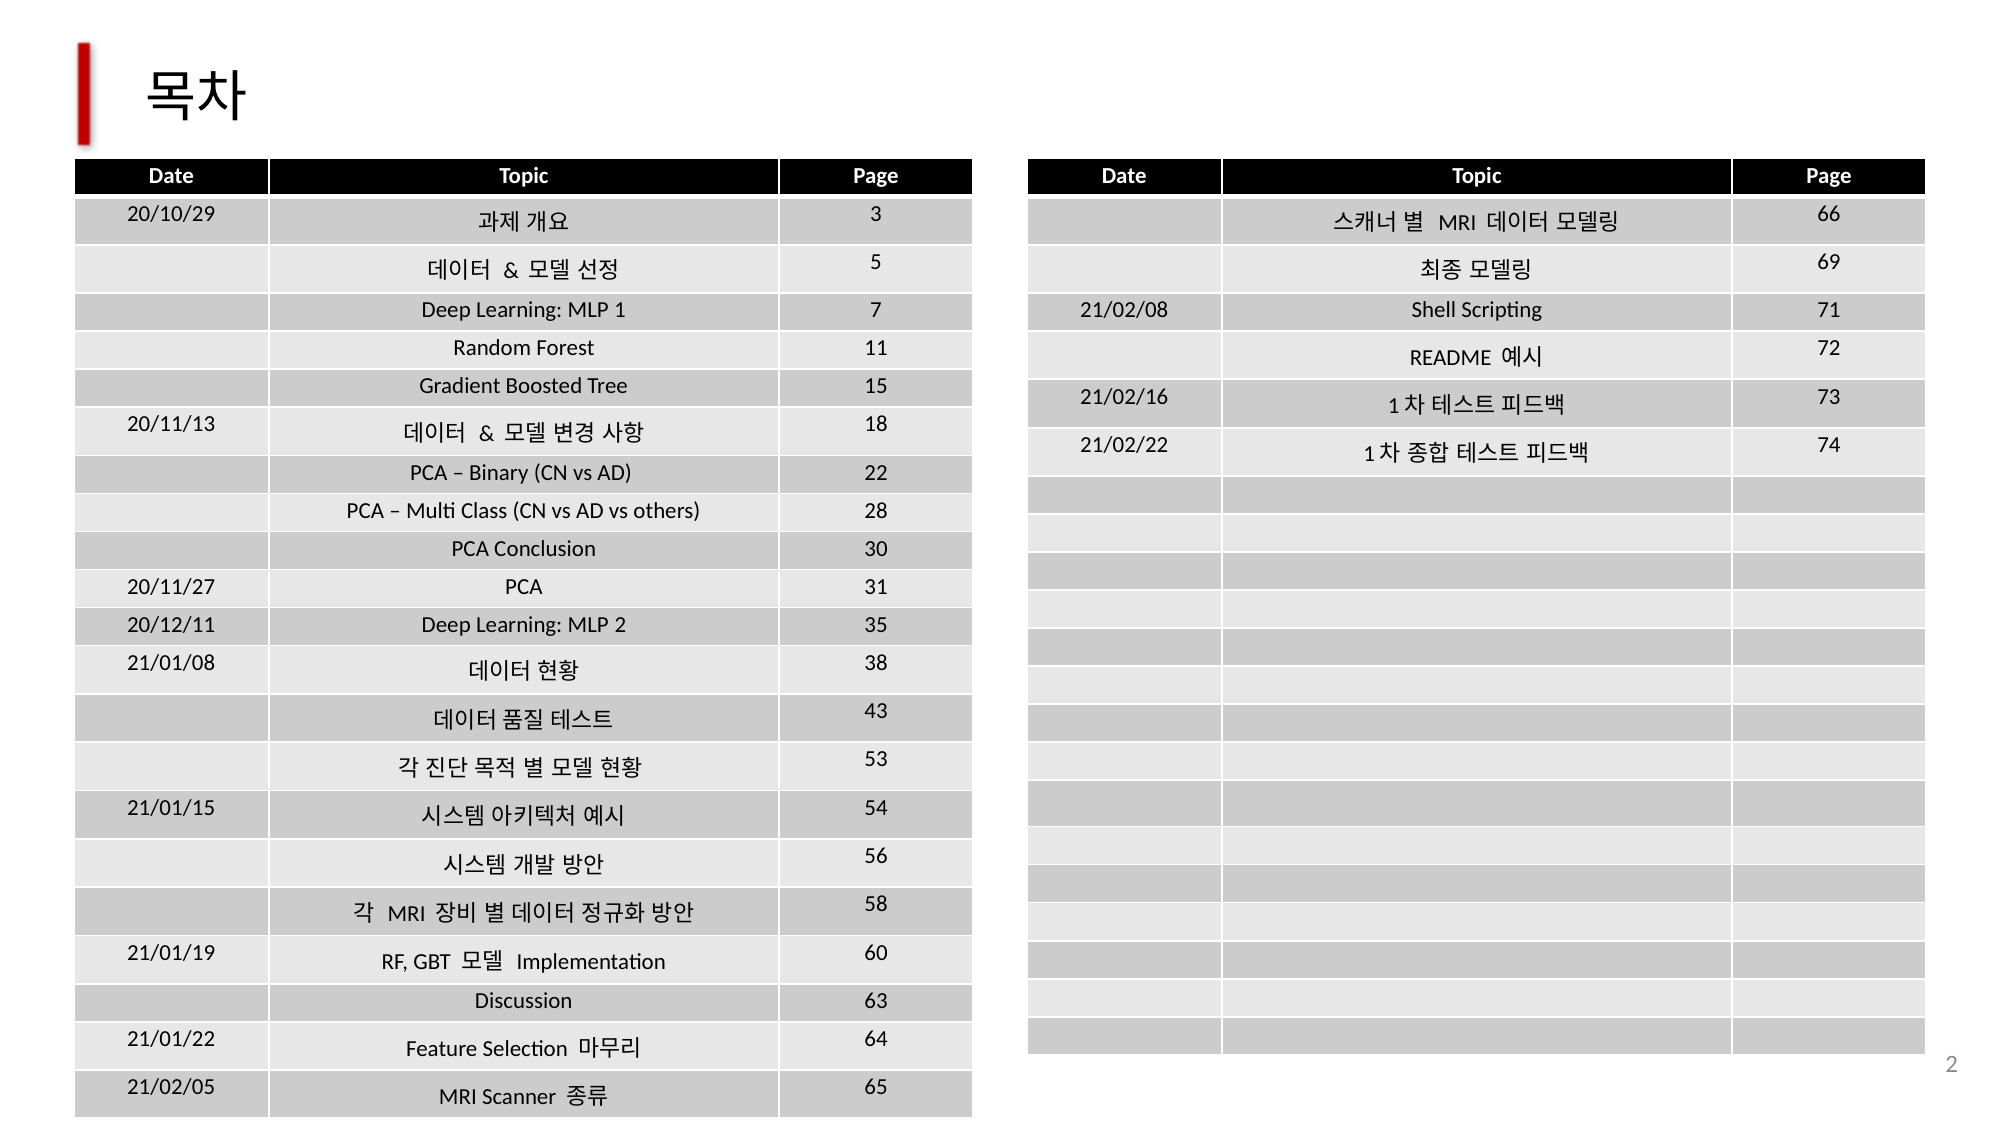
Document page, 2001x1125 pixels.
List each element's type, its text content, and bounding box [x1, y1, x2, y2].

table_cell [1223, 515, 1731, 551]
table_cell 20/11/13 [75, 408, 268, 455]
table_cell [1028, 781, 1221, 826]
table_cell [1028, 1018, 1221, 1054]
table_cell [1223, 903, 1731, 940]
table_cell 72 [1733, 332, 1925, 378]
table_cell Shell Scripting [1223, 294, 1731, 330]
table_cell [75, 532, 268, 569]
table_cell Discussion [270, 985, 778, 1021]
table_cell PCA Conclusion [270, 532, 778, 569]
table_cell [1028, 865, 1221, 902]
table_cell 시스템 아키텍처 예시 [270, 791, 778, 838]
table_cell [1223, 477, 1731, 513]
table_cell 시스템 개발 방안 [270, 840, 778, 886]
table_cell 21/02/05 [75, 1071, 268, 1117]
table_cell 22 [780, 456, 972, 493]
table_cell [1733, 705, 1925, 741]
table_cell [1028, 980, 1221, 1016]
table_cell [1733, 942, 1925, 978]
slide_number 2 [1853, 1019, 1974, 1106]
table_header Page [780, 159, 972, 194]
table_cell [75, 985, 268, 1021]
table_cell 21/02/22 [1028, 429, 1221, 475]
table_cell 21/02/08 [1028, 294, 1221, 330]
table_cell [1028, 199, 1221, 244]
table_cell 각 진단 목적 별 모델 현황 [270, 743, 778, 790]
table_cell RF, GBT 모델 Implementation [270, 936, 778, 983]
table_cell 60 [780, 936, 972, 983]
table_cell [1223, 865, 1731, 902]
table_cell 5 [780, 246, 972, 292]
table_cell [1028, 591, 1221, 627]
table_cell [1028, 705, 1221, 741]
table_cell [1733, 903, 1925, 940]
table_cell [1733, 553, 1925, 589]
table_cell [1028, 553, 1221, 589]
table_cell 53 [780, 743, 972, 790]
table_cell Deep Learning: MLP 2 [270, 608, 778, 645]
table_cell [75, 294, 268, 330]
table_cell [1223, 980, 1731, 1016]
table_cell [1733, 865, 1925, 902]
table_header Date [1028, 159, 1221, 194]
table_cell 3 [780, 199, 972, 244]
table_header Date [75, 159, 268, 194]
table_cell [1028, 942, 1221, 978]
table_cell [1733, 591, 1925, 627]
table_cell [1028, 246, 1221, 292]
table_cell [1733, 781, 1925, 826]
table_cell [75, 456, 268, 493]
table_cell [1733, 515, 1925, 551]
table_cell [1223, 629, 1731, 665]
table_cell 63 [780, 985, 972, 1021]
table_cell [1028, 332, 1221, 378]
table_cell 21/02/16 [1028, 380, 1221, 427]
table_header Topic [1223, 159, 1731, 194]
table_cell [1223, 667, 1731, 703]
table_cell [1028, 827, 1221, 864]
table_cell 69 [1733, 246, 1925, 292]
table_cell [1223, 705, 1731, 741]
table_cell [75, 743, 268, 790]
table_cell 데이터 & 모델 변경 사항 [270, 408, 778, 455]
table_cell 58 [780, 888, 972, 935]
table_cell 35 [780, 608, 972, 645]
table_cell [75, 246, 268, 292]
table_cell [75, 370, 268, 406]
table_cell [1028, 515, 1221, 551]
table_cell 데이터 현황 [270, 646, 778, 693]
table_cell 71 [1733, 294, 1925, 330]
table_cell 21/01/08 [75, 646, 268, 693]
table_cell 최종 모델링 [1223, 246, 1731, 292]
table_cell 21/01/22 [75, 1023, 268, 1069]
table_cell 73 [1733, 380, 1925, 427]
table_cell 과제 개요 [270, 199, 778, 244]
table_header Topic [270, 159, 778, 194]
table_header Page [1733, 159, 1925, 194]
table_cell 21/01/15 [75, 791, 268, 838]
table_cell [1028, 903, 1221, 940]
table_cell Random Forest [270, 332, 778, 368]
table_cell 28 [780, 494, 972, 531]
table_cell [75, 494, 268, 531]
table_cell [1733, 667, 1925, 703]
table_cell [1223, 591, 1731, 627]
table_cell 38 [780, 646, 972, 693]
table_cell [75, 840, 268, 886]
table_cell Feature Selection 마무리 [270, 1023, 778, 1069]
table_cell [1028, 743, 1221, 779]
table_cell 18 [780, 408, 972, 455]
table_cell 7 [780, 294, 972, 330]
table_cell 1차 테스트 피드백 [1223, 380, 1731, 427]
table_cell Gradient Boosted Tree [270, 370, 778, 406]
table_cell [1223, 743, 1731, 779]
table_cell 11 [780, 332, 972, 368]
table_cell [1223, 827, 1731, 864]
table_cell [1733, 1018, 1925, 1054]
table_cell 15 [780, 370, 972, 406]
table_cell [1223, 553, 1731, 589]
table_cell [1733, 980, 1925, 1016]
table_cell [1733, 743, 1925, 779]
table_cell [75, 695, 268, 741]
table_cell [1028, 629, 1221, 665]
table_cell [1223, 942, 1731, 978]
table_cell PCA – Binary (CN vs AD) [270, 456, 778, 493]
table_cell 65 [780, 1071, 972, 1117]
table_cell PCA – Multi Class (CN vs AD vs others) [270, 494, 778, 531]
table_cell 43 [780, 695, 972, 741]
table_cell 스캐너 별 MRI 데이터 모델링 [1223, 199, 1731, 244]
table_cell [1223, 781, 1731, 826]
table_cell PCA [270, 570, 778, 607]
text_box [80, 45, 89, 145]
table_cell 30 [780, 532, 972, 569]
table_cell 74 [1733, 429, 1925, 475]
table_cell [1733, 477, 1925, 513]
table_cell [1028, 667, 1221, 703]
table_cell README 예시 [1223, 332, 1731, 378]
table_cell 20/12/11 [75, 608, 268, 645]
table_cell 56 [780, 840, 972, 886]
table_cell [75, 888, 268, 935]
table_cell 데이터 & 모델 선정 [270, 246, 778, 292]
table_cell [1733, 629, 1925, 665]
table_cell [1223, 1018, 1731, 1054]
table_cell 66 [1733, 199, 1925, 244]
table_cell 21/01/19 [75, 936, 268, 983]
table_cell 64 [780, 1023, 972, 1069]
table_cell 1차 종합 테스트 피드백 [1223, 429, 1731, 475]
table_cell 데이터 품질 테스트 [270, 695, 778, 741]
table_cell 20/10/29 [75, 199, 268, 244]
table_cell 각 MRI 장비 별 데이터 정규화 방안 [270, 888, 778, 935]
table_cell 20/11/27 [75, 570, 268, 607]
table_cell [1028, 477, 1221, 513]
table_cell Deep Learning: MLP 1 [270, 294, 778, 330]
table_cell [1733, 827, 1925, 864]
text_box 목차 [130, 41, 1924, 147]
table_cell 31 [780, 570, 972, 607]
table_cell 54 [780, 791, 972, 838]
table_cell [75, 332, 268, 368]
table_cell MRI Scanner 종류 [270, 1071, 778, 1117]
